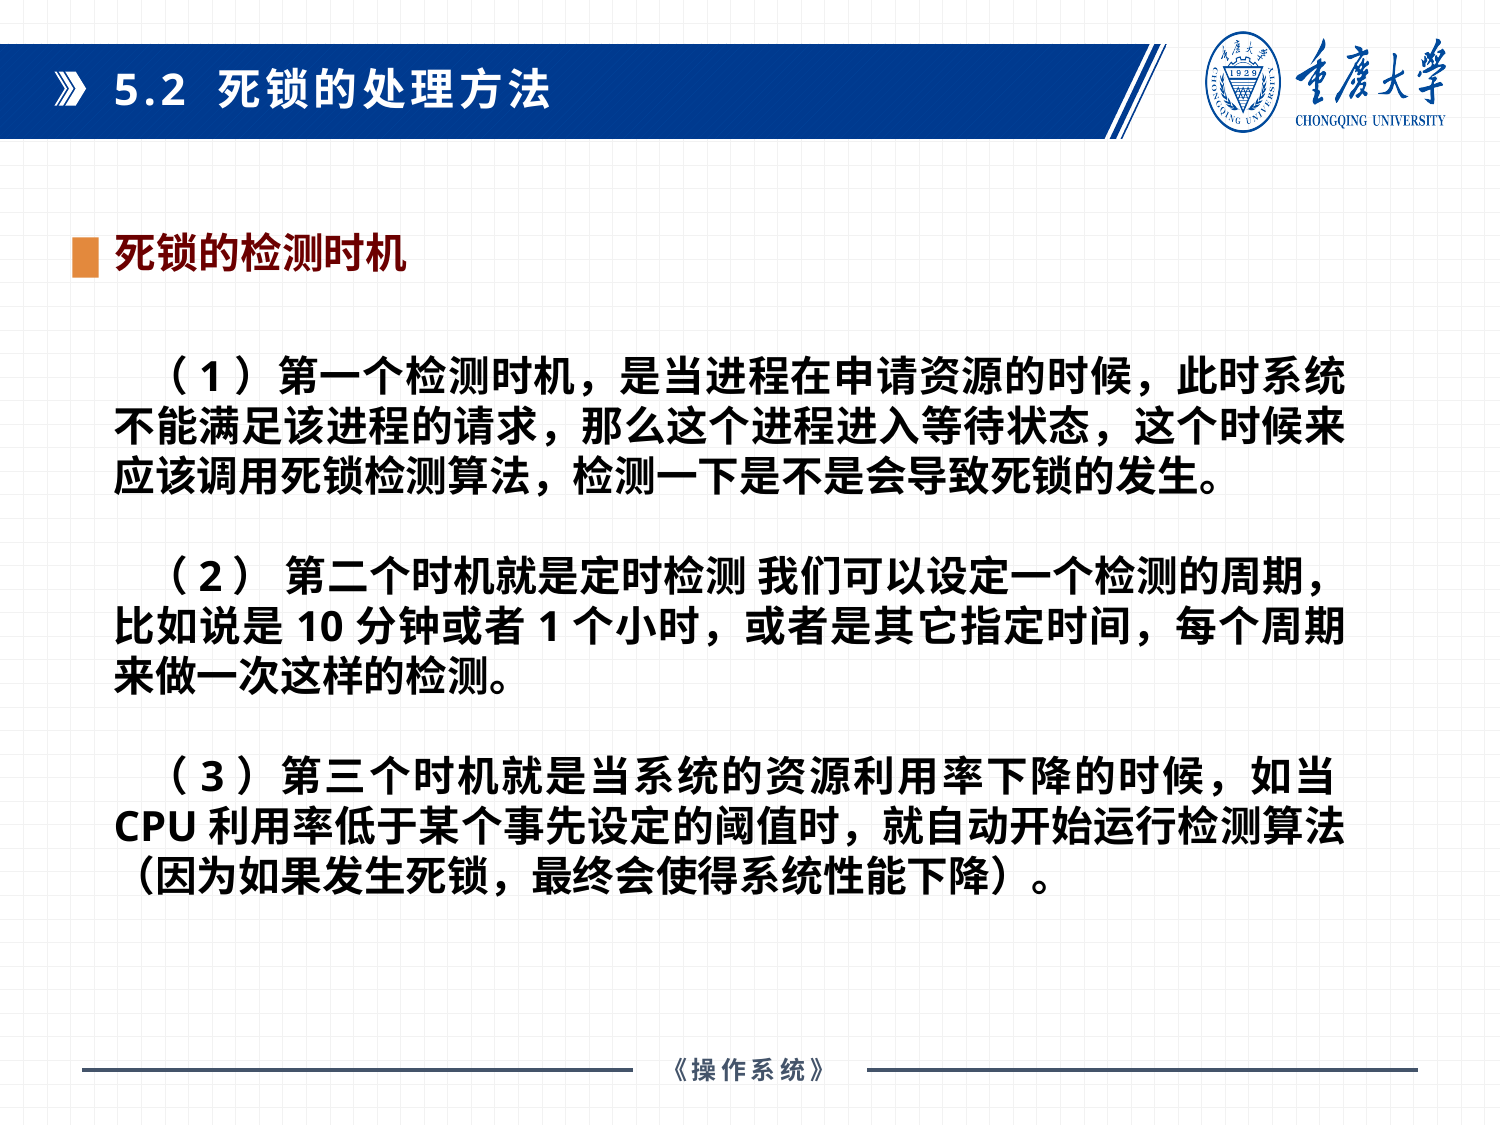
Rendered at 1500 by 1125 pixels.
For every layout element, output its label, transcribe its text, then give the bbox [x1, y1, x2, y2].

text_box [72, 237, 99, 278]
text_box 死锁的检测时机 [100, 219, 423, 285]
text_box （1）第一个检测时机，是当进程在申请资源的时候，此时系统不能满足该进程的请求，那么这个进程进入等待状态，这个时候来应该调用死锁检测算法，检测一下是不是会导致死锁的发生。 （2） 第二个时机就是定时检测 我们可以设定一个检测的周期，比如说是10分钟或者1个小时，或者是其它指定时间，每个周期来做一次这样的检测。 （3）第三个时机就是当系统的资源利用率下降的时候，如当CPU利用率低于某个事先设定的阈值时，就自动开始运行检测算法（因为如果发生死锁，最终会使得系统性能下降）。 [98, 342, 1361, 908]
list 5.2 死锁的处理方法 [98, 60, 1035, 144]
picture [1205, 31, 1446, 133]
